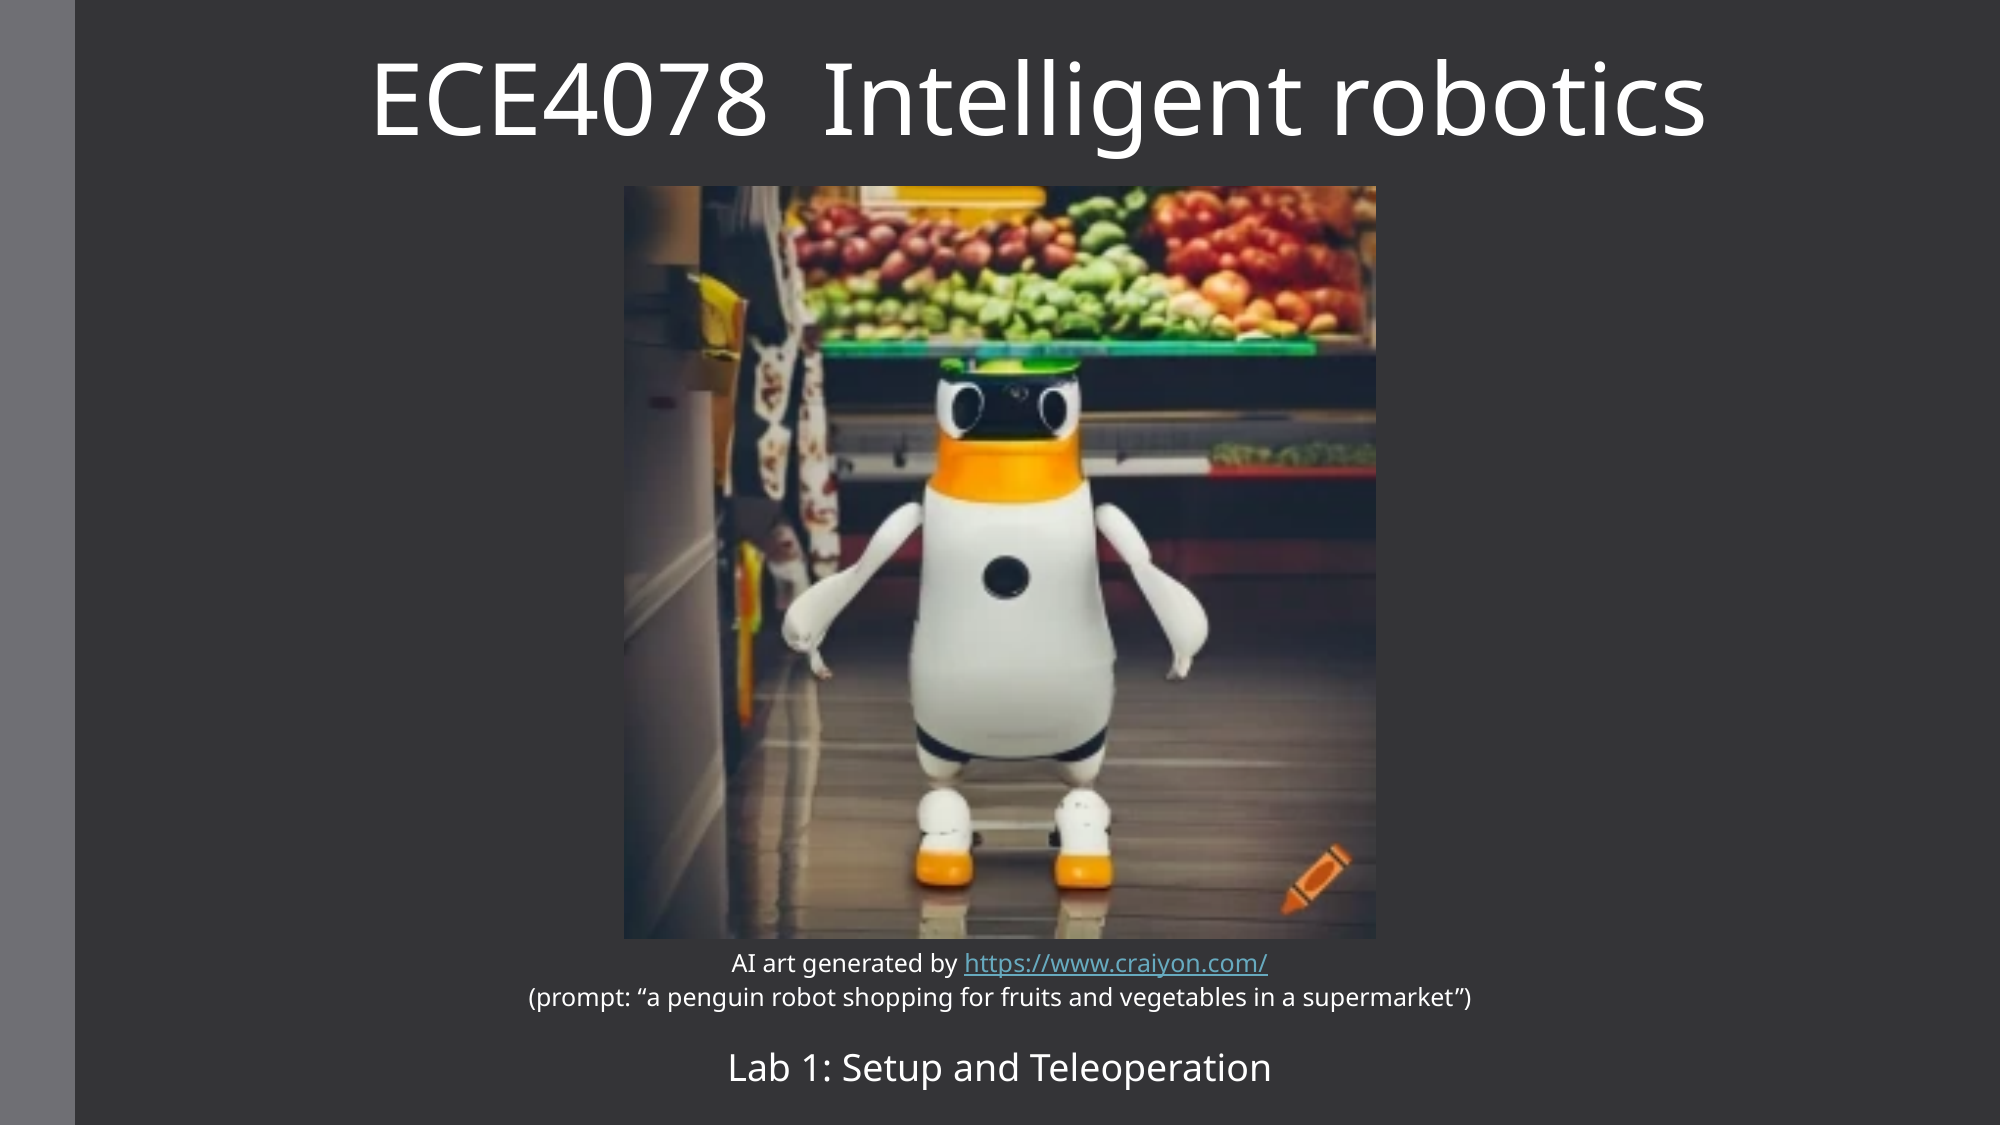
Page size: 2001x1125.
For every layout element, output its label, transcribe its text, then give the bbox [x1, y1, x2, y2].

text_box Lab 1: Setup and Teleoperation [120, 1036, 1880, 1096]
text_box ECE4078 Intelligent robotics [78, 28, 2000, 163]
text_box AI art generated by https://www.craiyon.com/ (prompt: “a penguin robot shopping for fruits and vegetables in a supermarket”) [120, 939, 1880, 1015]
picture [623, 186, 1376, 939]
